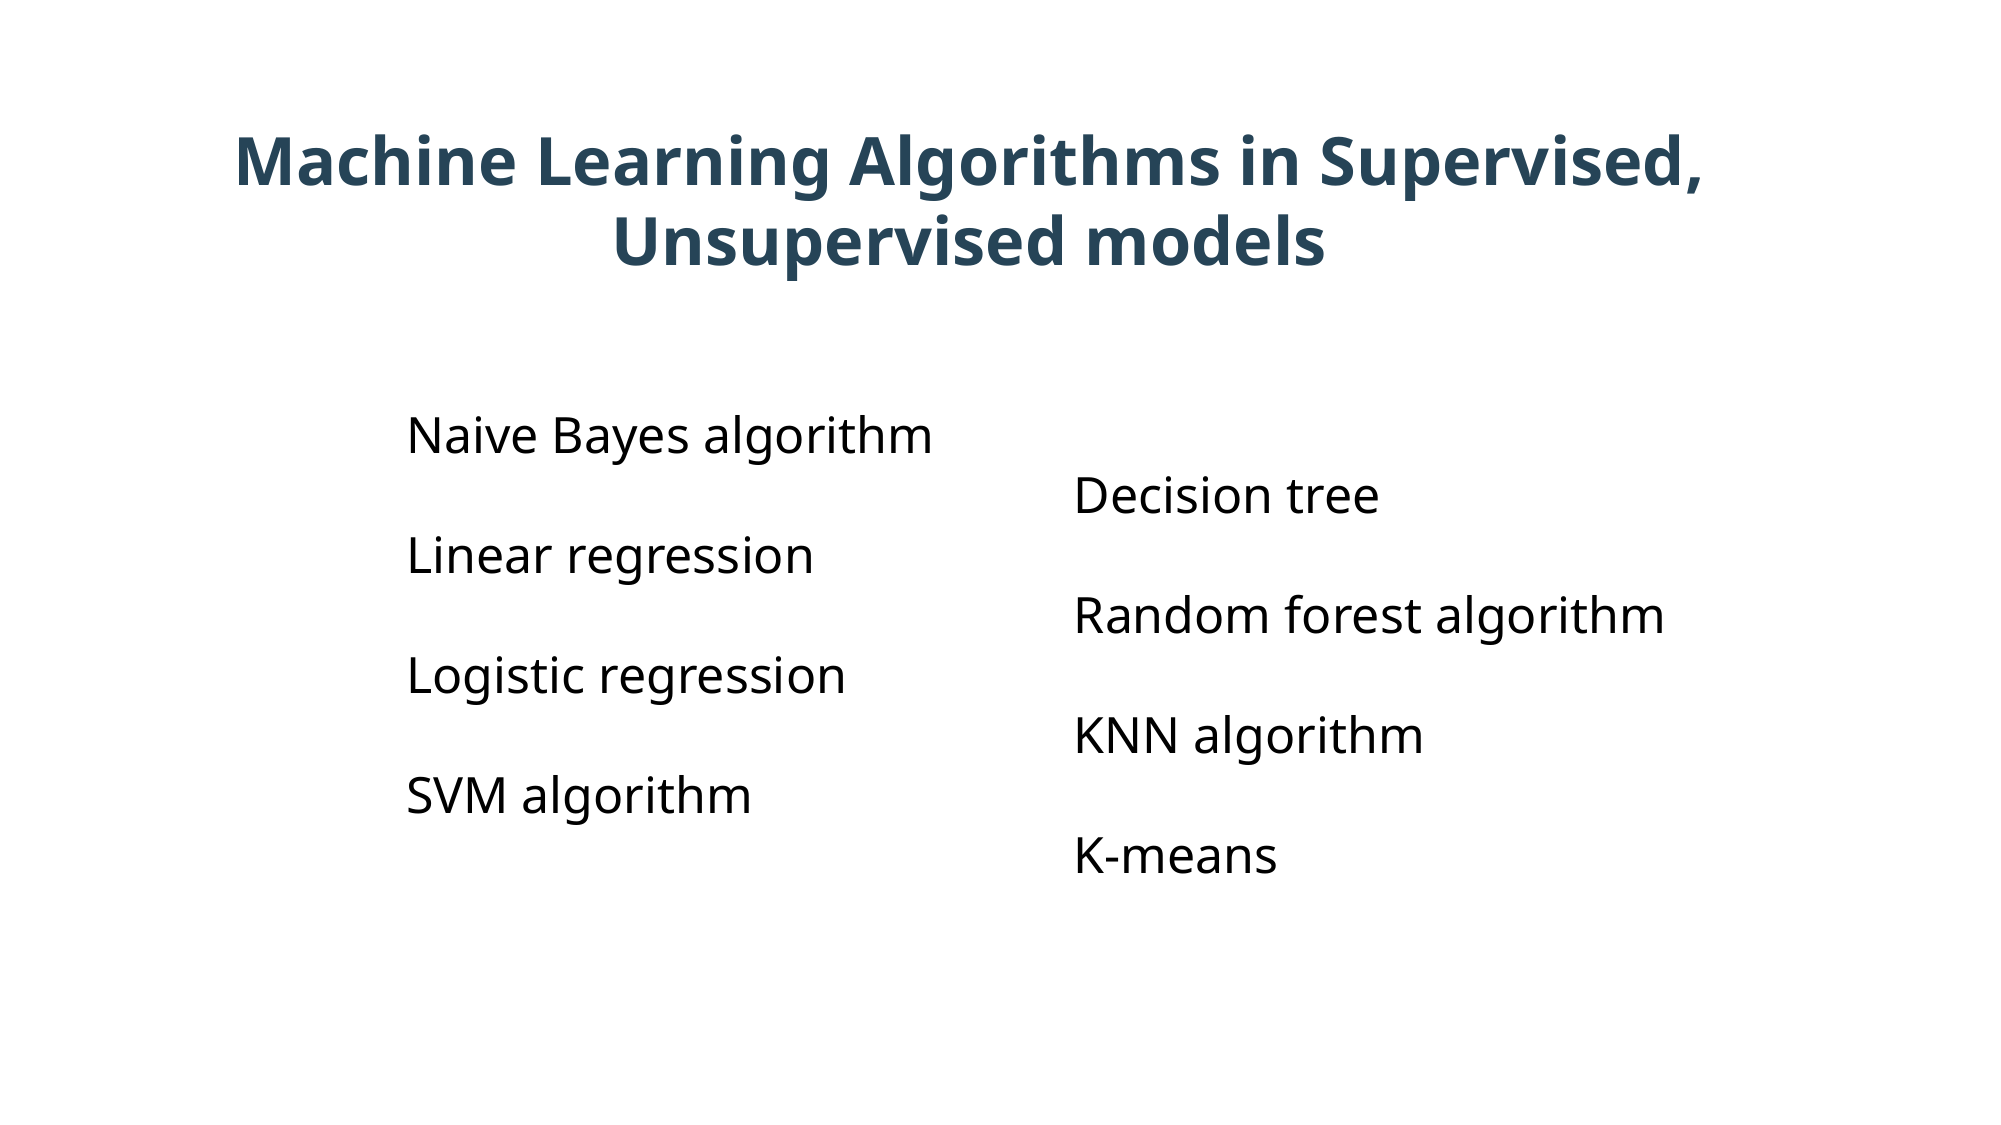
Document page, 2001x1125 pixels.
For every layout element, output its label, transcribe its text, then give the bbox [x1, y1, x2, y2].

text_box Machine Learning Algorithms in Supervised, Unsupervised models [217, 111, 1722, 332]
text_box Naive Bayes algorithm Linear regression Logistic regression SVM algorithm Decision tree Random forest algorithm KNN algorithm K-means [391, 275, 1757, 1125]
